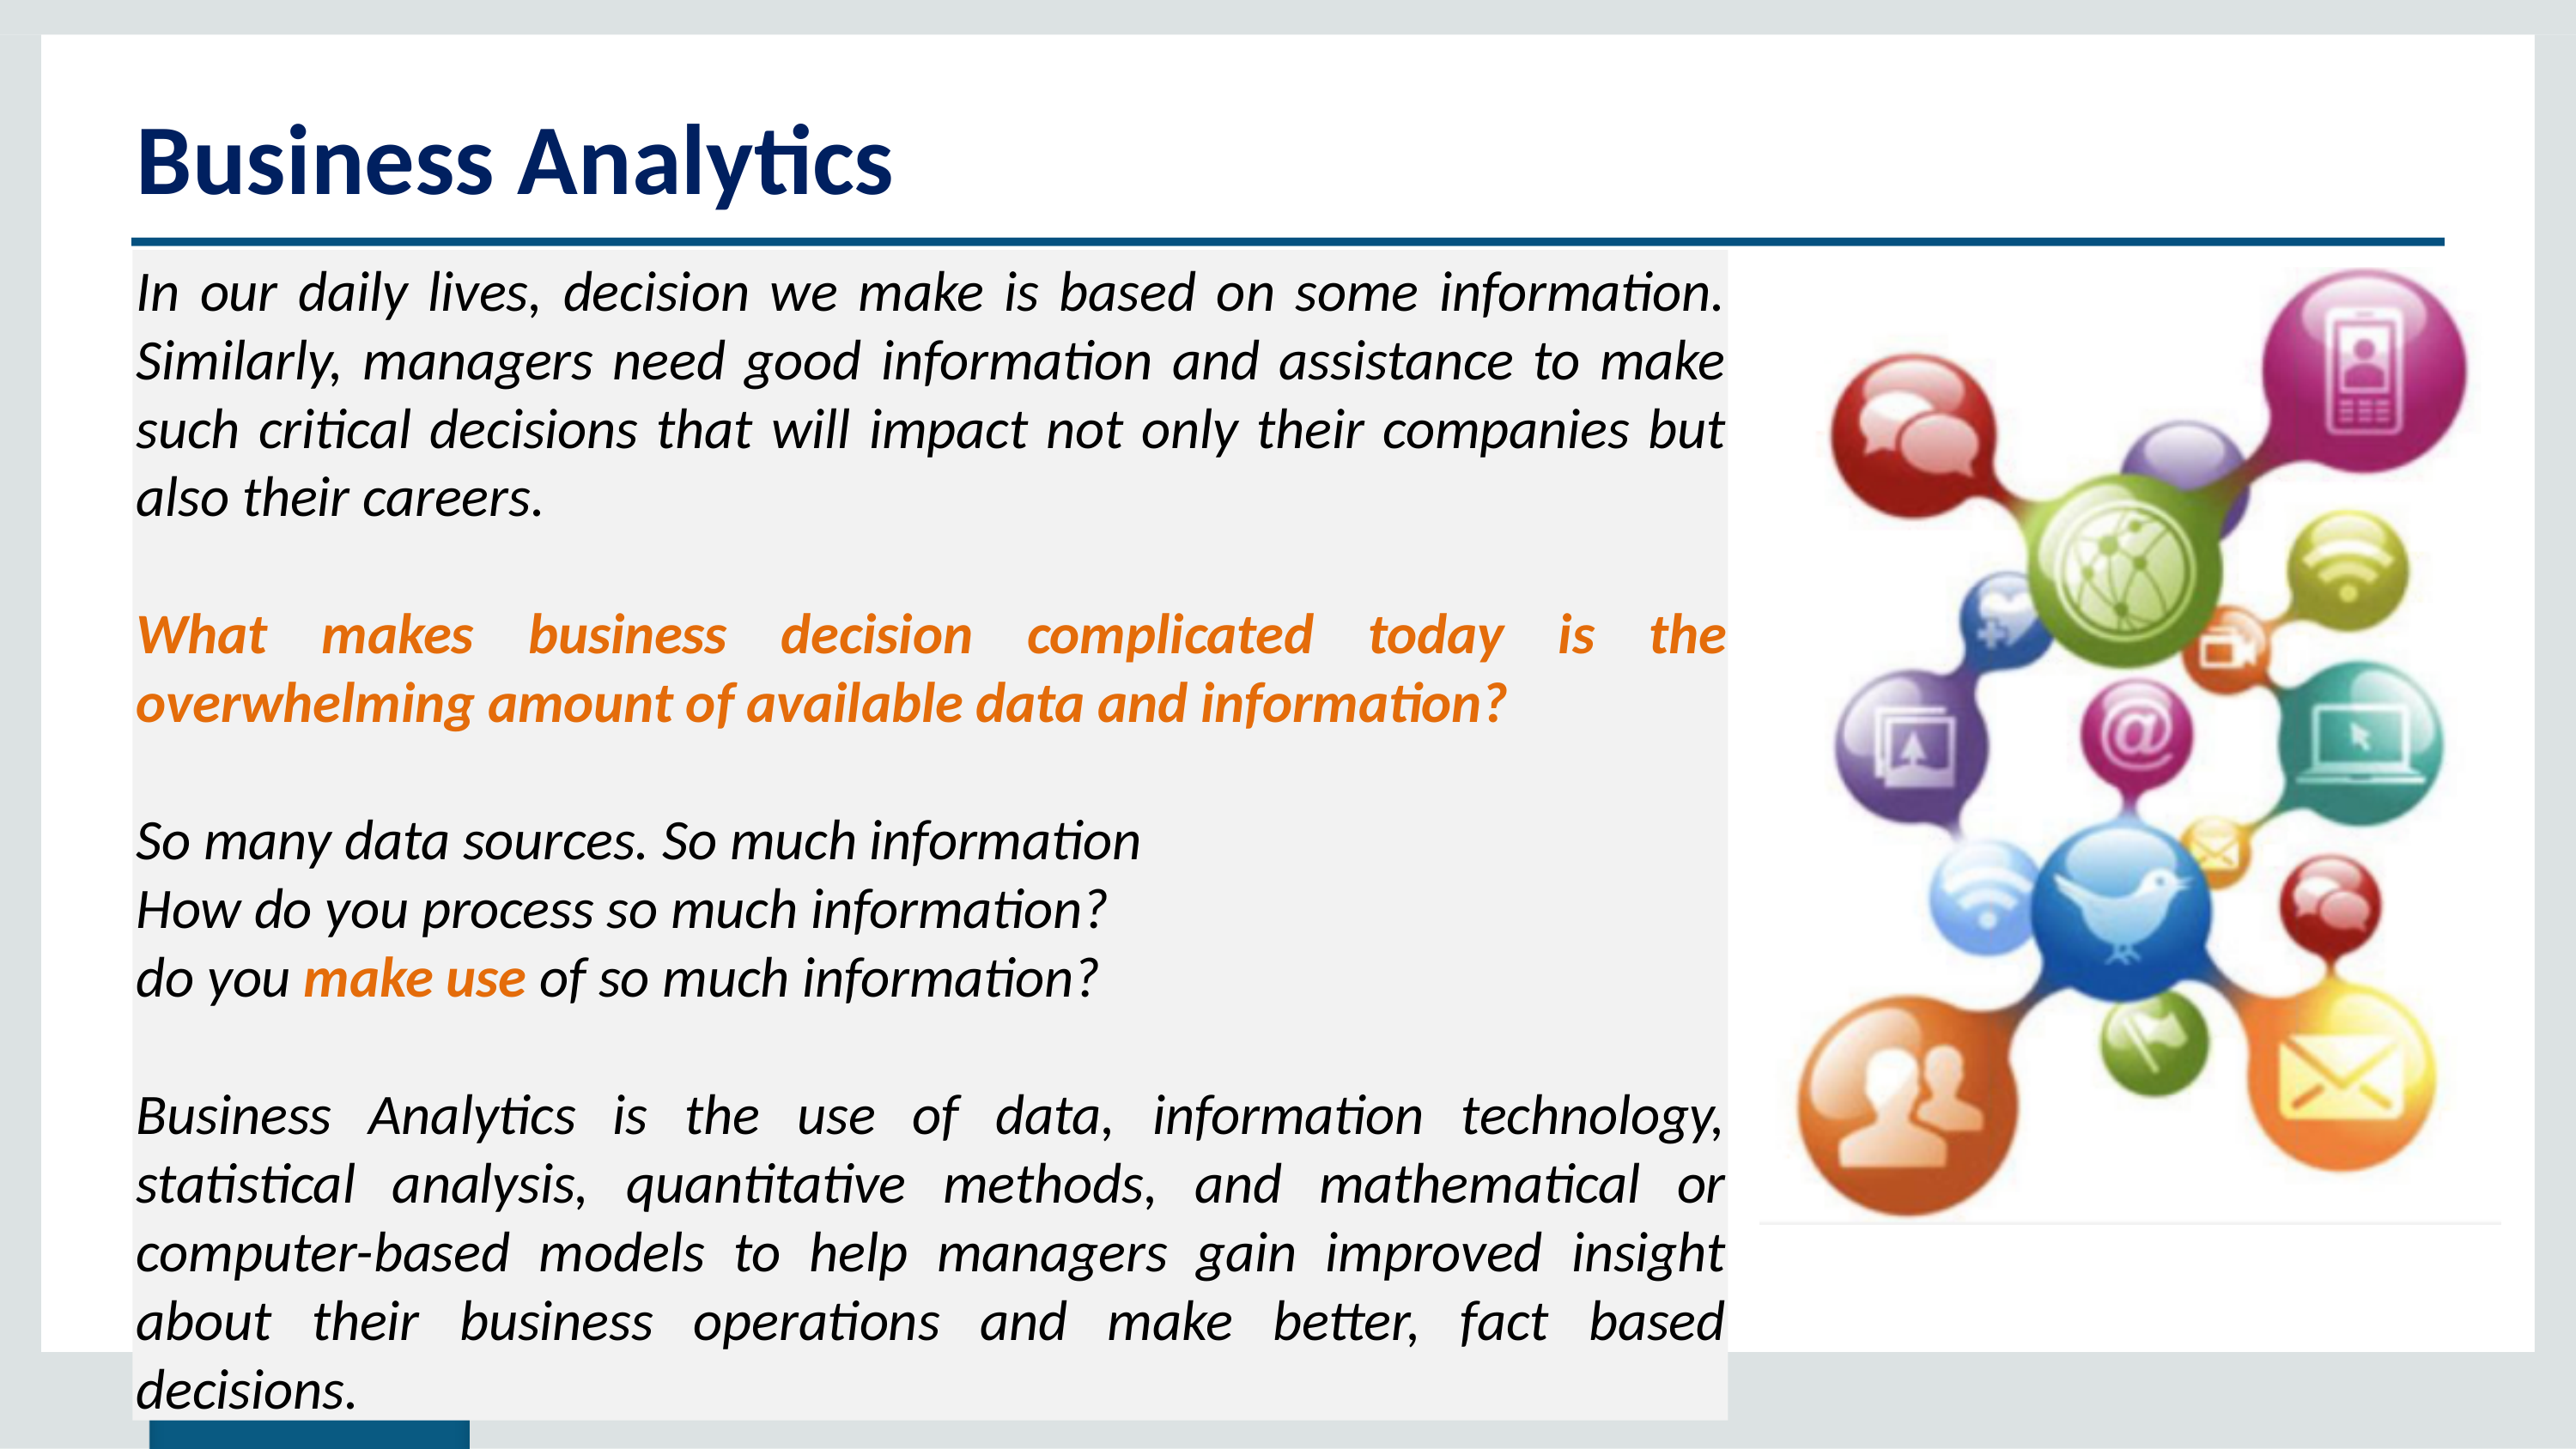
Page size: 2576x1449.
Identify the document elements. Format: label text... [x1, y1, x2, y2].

picture [1759, 266, 2501, 1226]
title Business Analytics [132, 91, 2394, 337]
text_box [2394, 237, 2445, 246]
text_box In our daily lives, decision we make is based on some information. Similarly, managers need good information and assistance to make such critical decisions that will impact not only their companies but also their careers. What makes business decision complicated today is the overwhelming amount of available data and information? So many data sources. So much information How do you process so much information? do you make use of so much information? Business Analytics is the use of data, information technology, statistical analysis, quantitative methods, and mathematical or computer-based models to help managers gain improved insight about their business operations and make better, fact based decisions. [132, 250, 1728, 1421]
